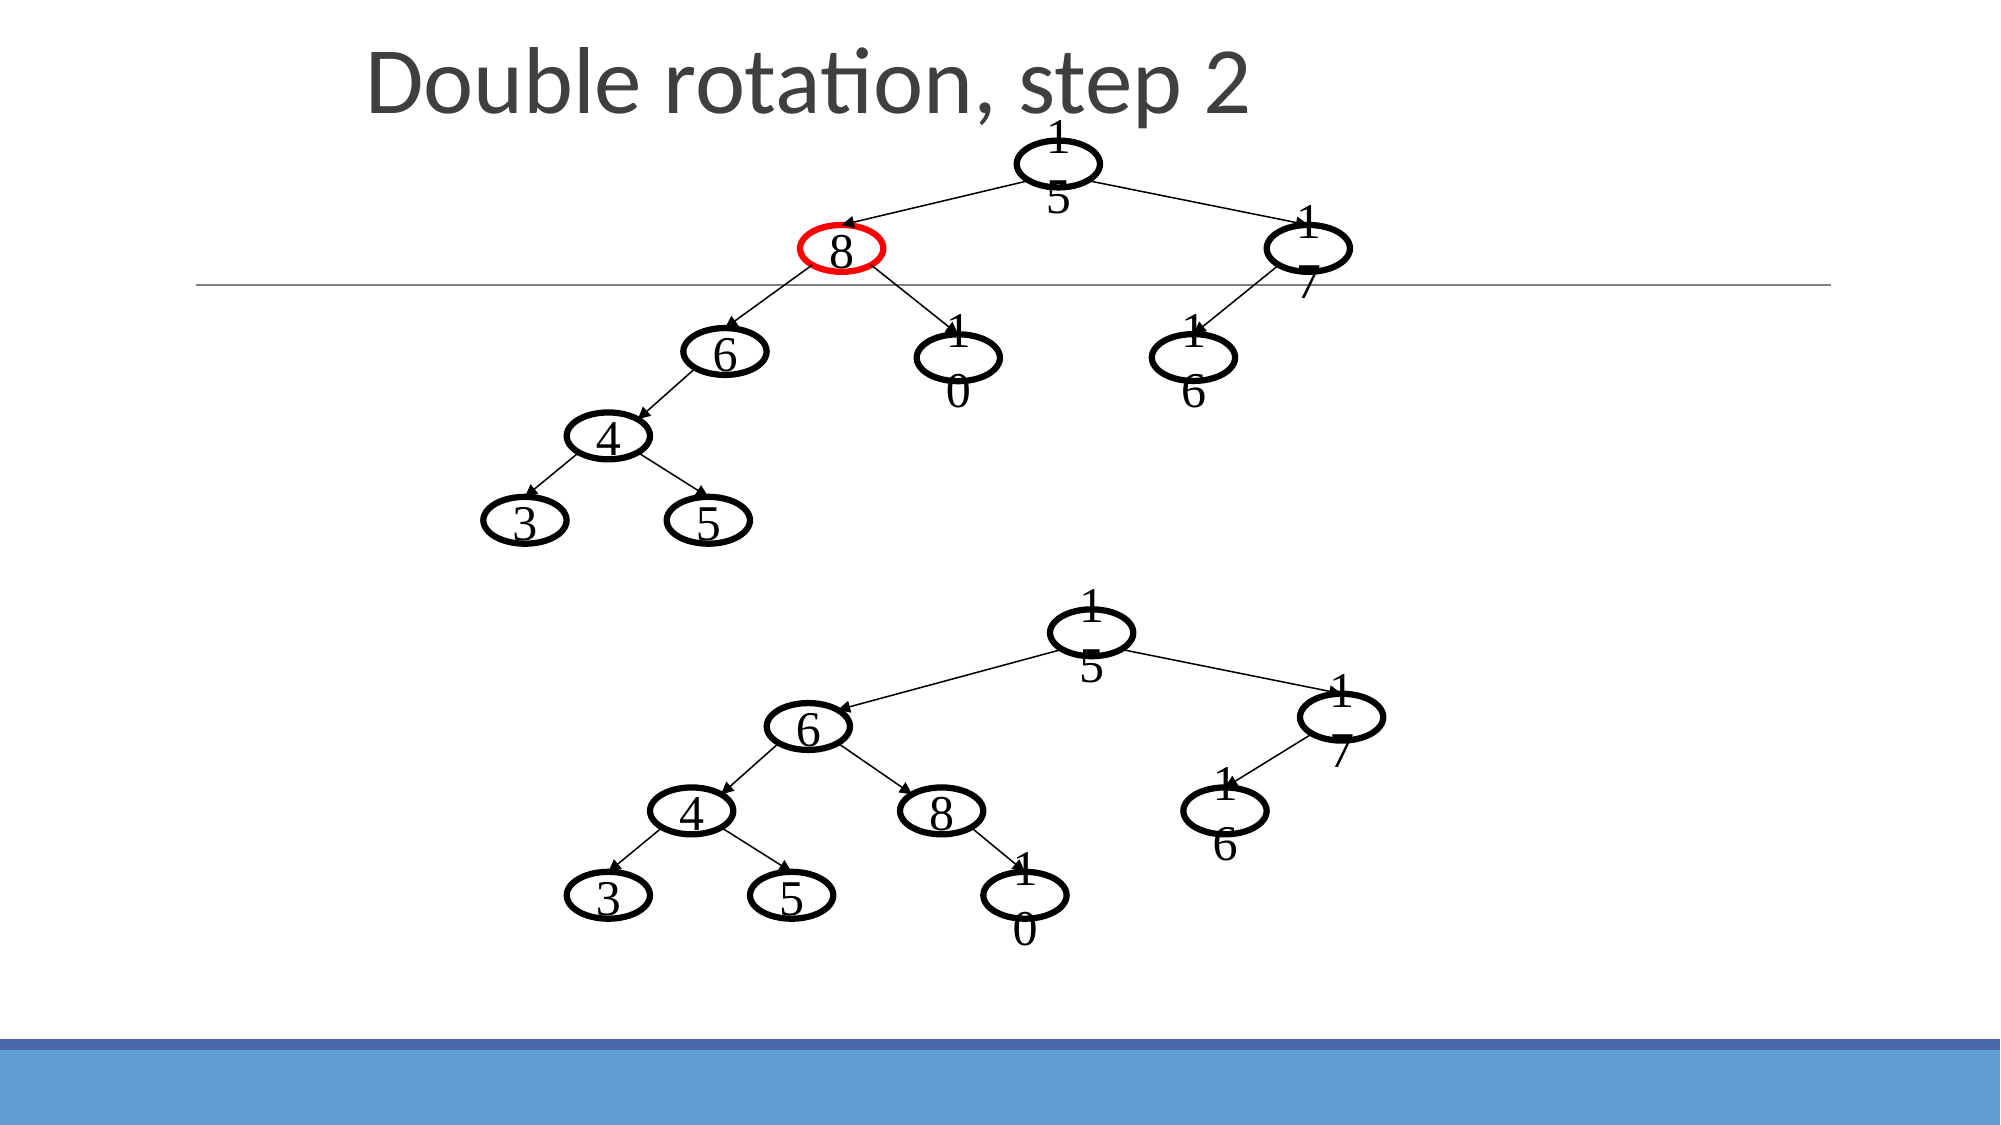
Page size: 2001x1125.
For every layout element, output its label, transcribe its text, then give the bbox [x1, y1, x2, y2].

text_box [637, 452, 709, 498]
text_box 17 [1299, 693, 1384, 741]
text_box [524, 452, 580, 498]
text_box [1087, 180, 1309, 226]
text_box 5 [750, 872, 834, 919]
text_box 16 [1183, 787, 1267, 835]
text_box 4 [650, 787, 734, 835]
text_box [720, 742, 780, 795]
text_box 6 [683, 328, 767, 375]
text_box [1224, 733, 1313, 788]
text_box 3 [566, 872, 651, 919]
text_box 16 [1151, 334, 1236, 381]
text_box 17 [1266, 225, 1351, 272]
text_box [870, 264, 959, 335]
text_box 6 [766, 703, 850, 750]
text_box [720, 827, 792, 873]
text_box 10 [983, 872, 1067, 919]
text_box 15 [1016, 140, 1101, 188]
title Double rotation, step 2 [350, 28, 1625, 141]
text_box 10 [916, 334, 1000, 382]
text_box 15 [1050, 609, 1134, 657]
text_box 8 [800, 225, 884, 272]
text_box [724, 264, 813, 329]
text_box 5 [666, 496, 751, 544]
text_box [1120, 649, 1342, 694]
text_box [837, 742, 913, 795]
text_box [608, 827, 663, 873]
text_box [841, 180, 1030, 226]
text_box 8 [900, 787, 984, 835]
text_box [970, 827, 1026, 873]
text_box 4 [566, 412, 651, 460]
text_box 3 [483, 497, 567, 544]
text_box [1193, 264, 1280, 335]
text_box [837, 649, 1063, 711]
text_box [637, 367, 696, 420]
